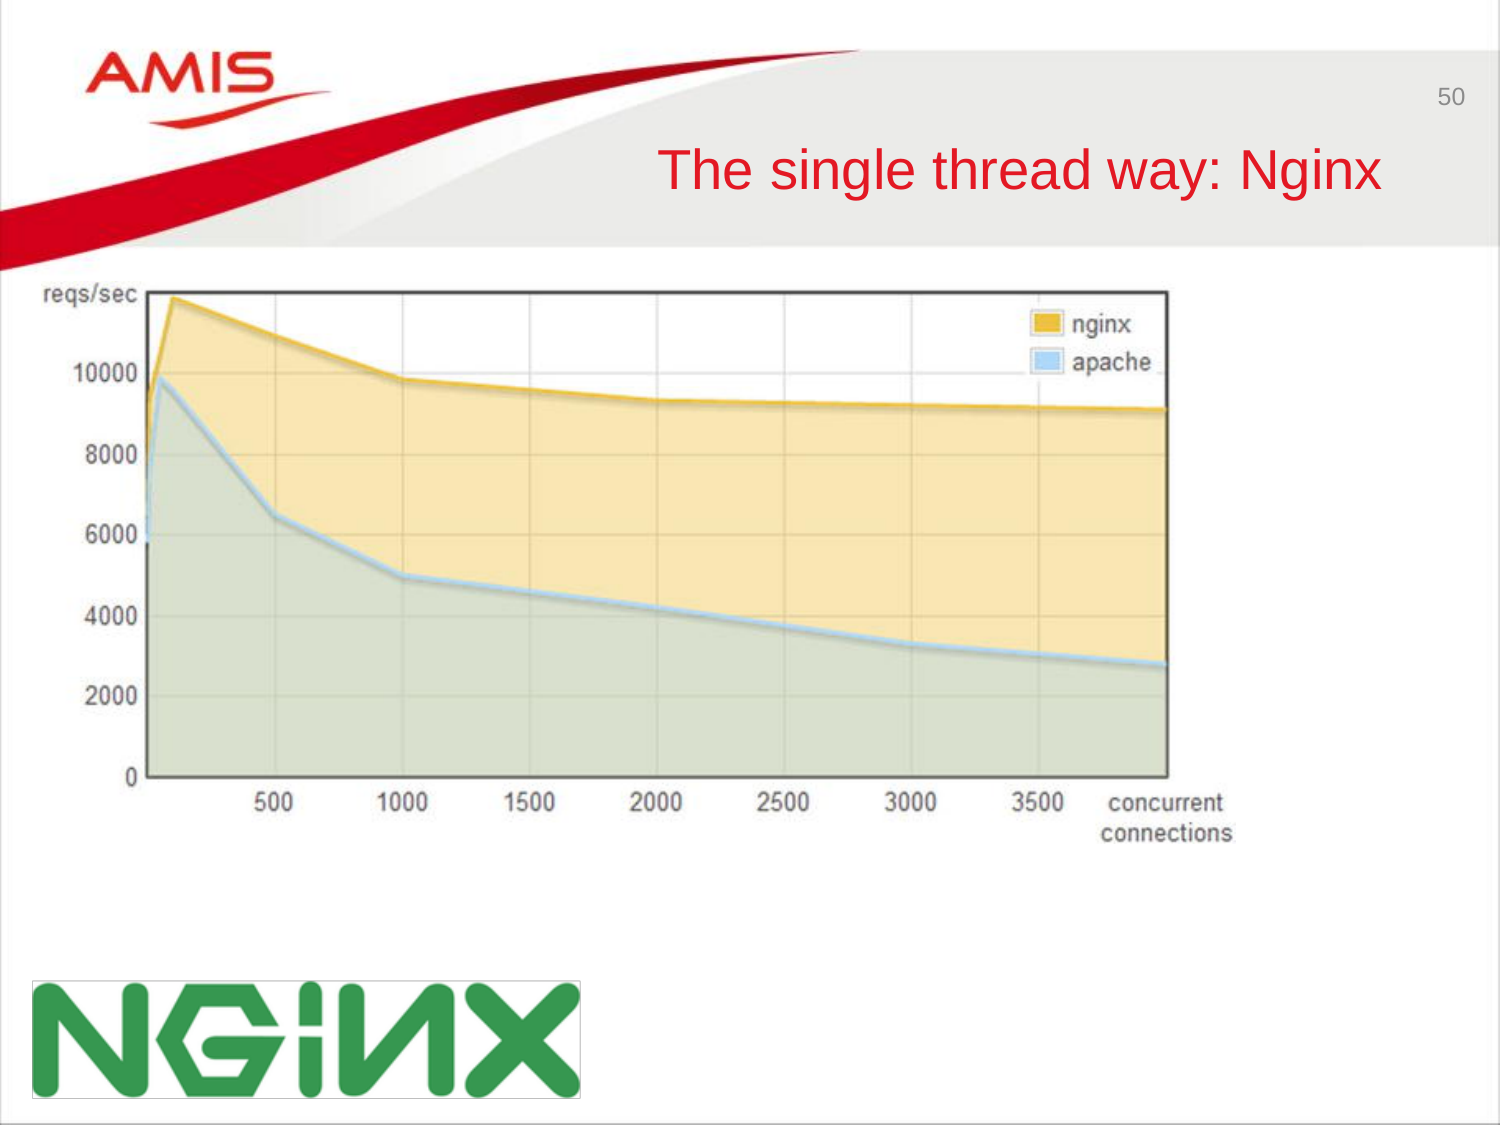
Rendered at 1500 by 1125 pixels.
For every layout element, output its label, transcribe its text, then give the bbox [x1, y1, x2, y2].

picture [0, 0, 1500, 1125]
title The single thread way: Nginx [657, 90, 1447, 253]
slide_number 50 [1328, 54, 1481, 138]
